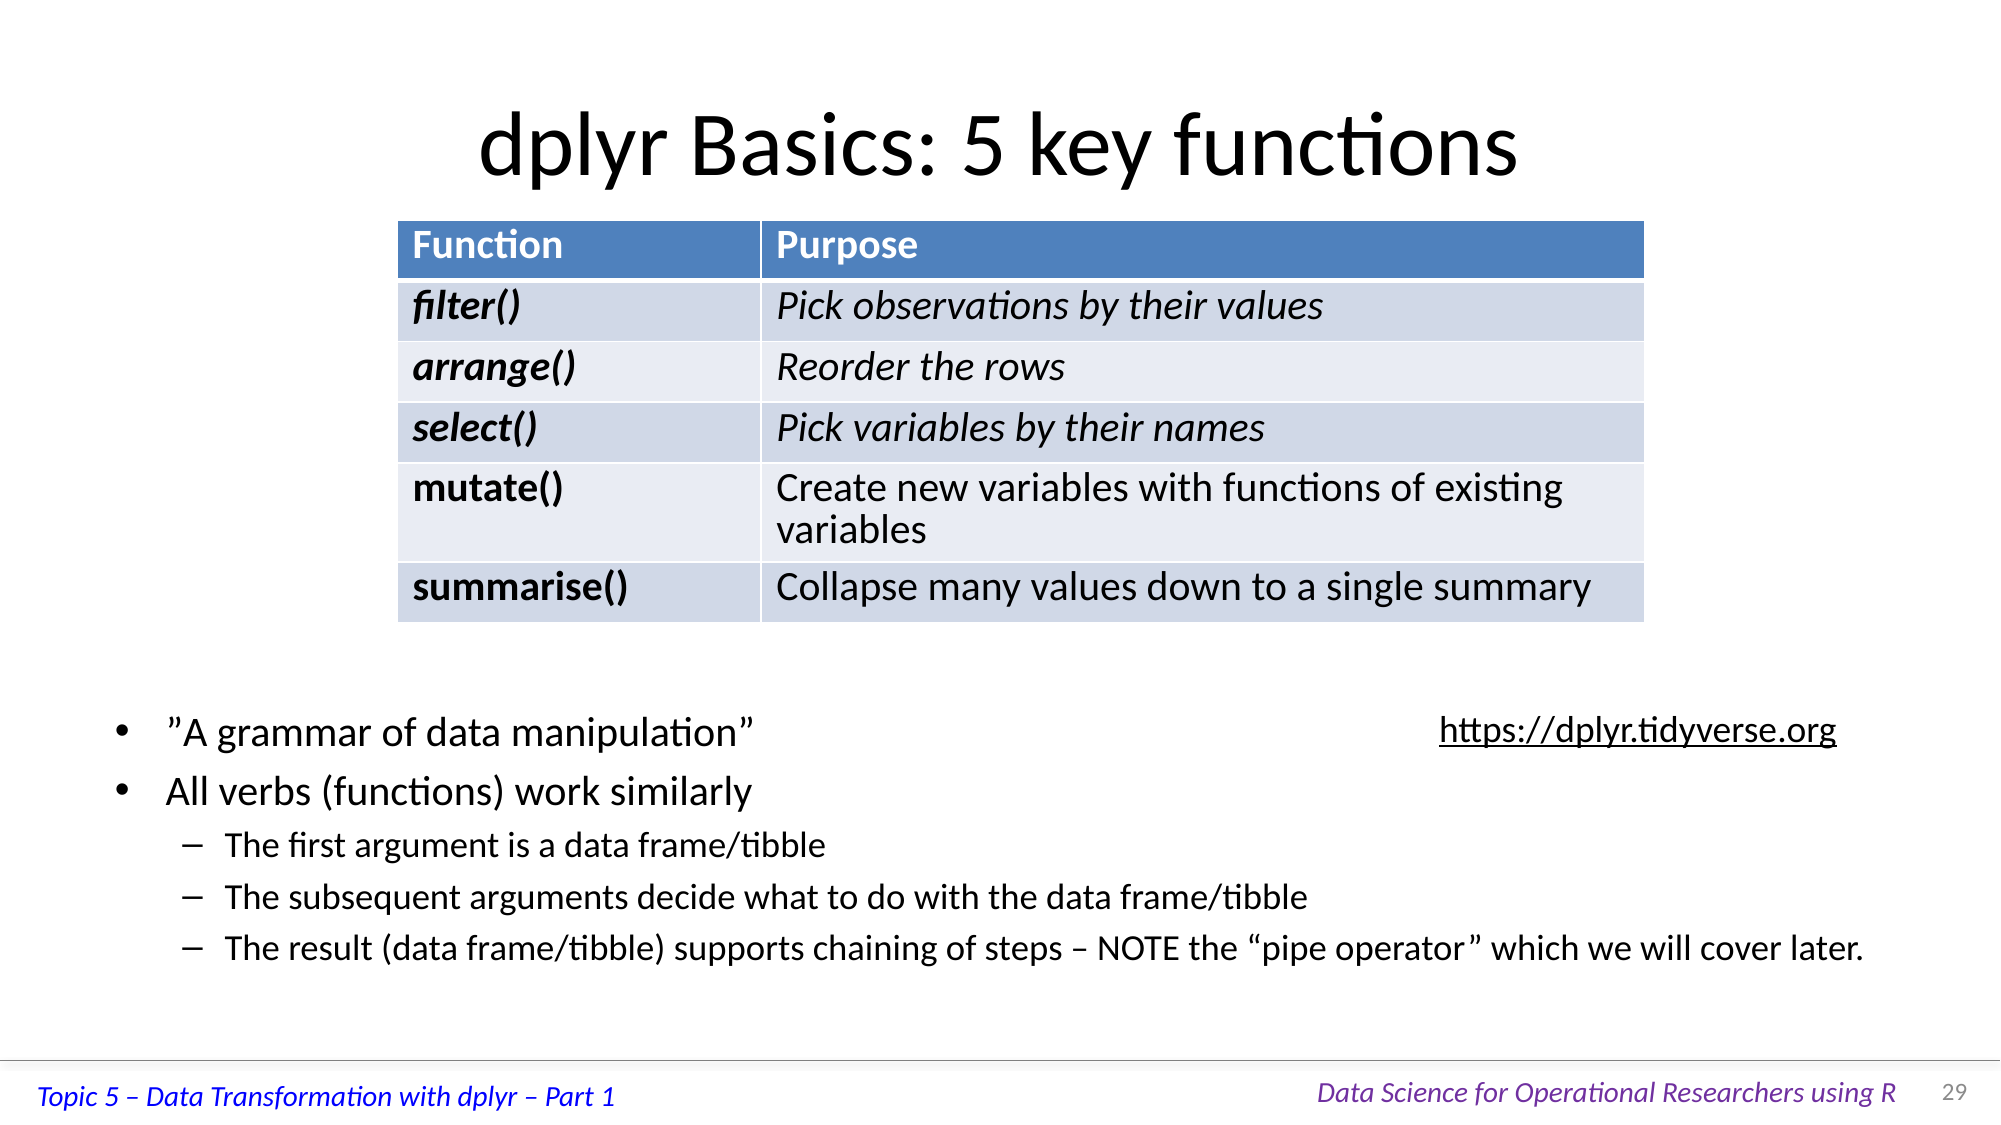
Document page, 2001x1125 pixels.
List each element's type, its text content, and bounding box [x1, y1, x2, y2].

text_box https://dplyr.tidyverse.org [1424, 697, 1865, 757]
table_cell Reorder the rows [762, 342, 1644, 401]
table_cell summarise() [398, 563, 760, 622]
table_header Function [398, 221, 760, 278]
slide_number 29 [1899, 1060, 1983, 1120]
table_cell arrange() [398, 342, 760, 401]
table_cell mutate() [398, 464, 760, 561]
table_cell filter() [398, 283, 760, 341]
table_header Purpose [762, 221, 1644, 278]
table_cell Pick variables by their names [762, 403, 1644, 462]
table_cell Pick observations by their values [762, 283, 1644, 341]
list ”A grammar of data manipulation” All verbs (functions) work similarly The first argument is a data frame/tibble The subsequent arguments decide what to do with the data frame/tibble The result (data frame/tibble) supports chaining of steps – NOTE the “pipe operator” which we will cover later. [99, 697, 1900, 1024]
table_cell Collapse many values down to a single summary [762, 563, 1644, 622]
title dplyr Basics: 5 key functions [99, 45, 1900, 233]
table_cell Create new variables with functions of existing variables [762, 464, 1644, 561]
table_cell select() [398, 403, 760, 462]
